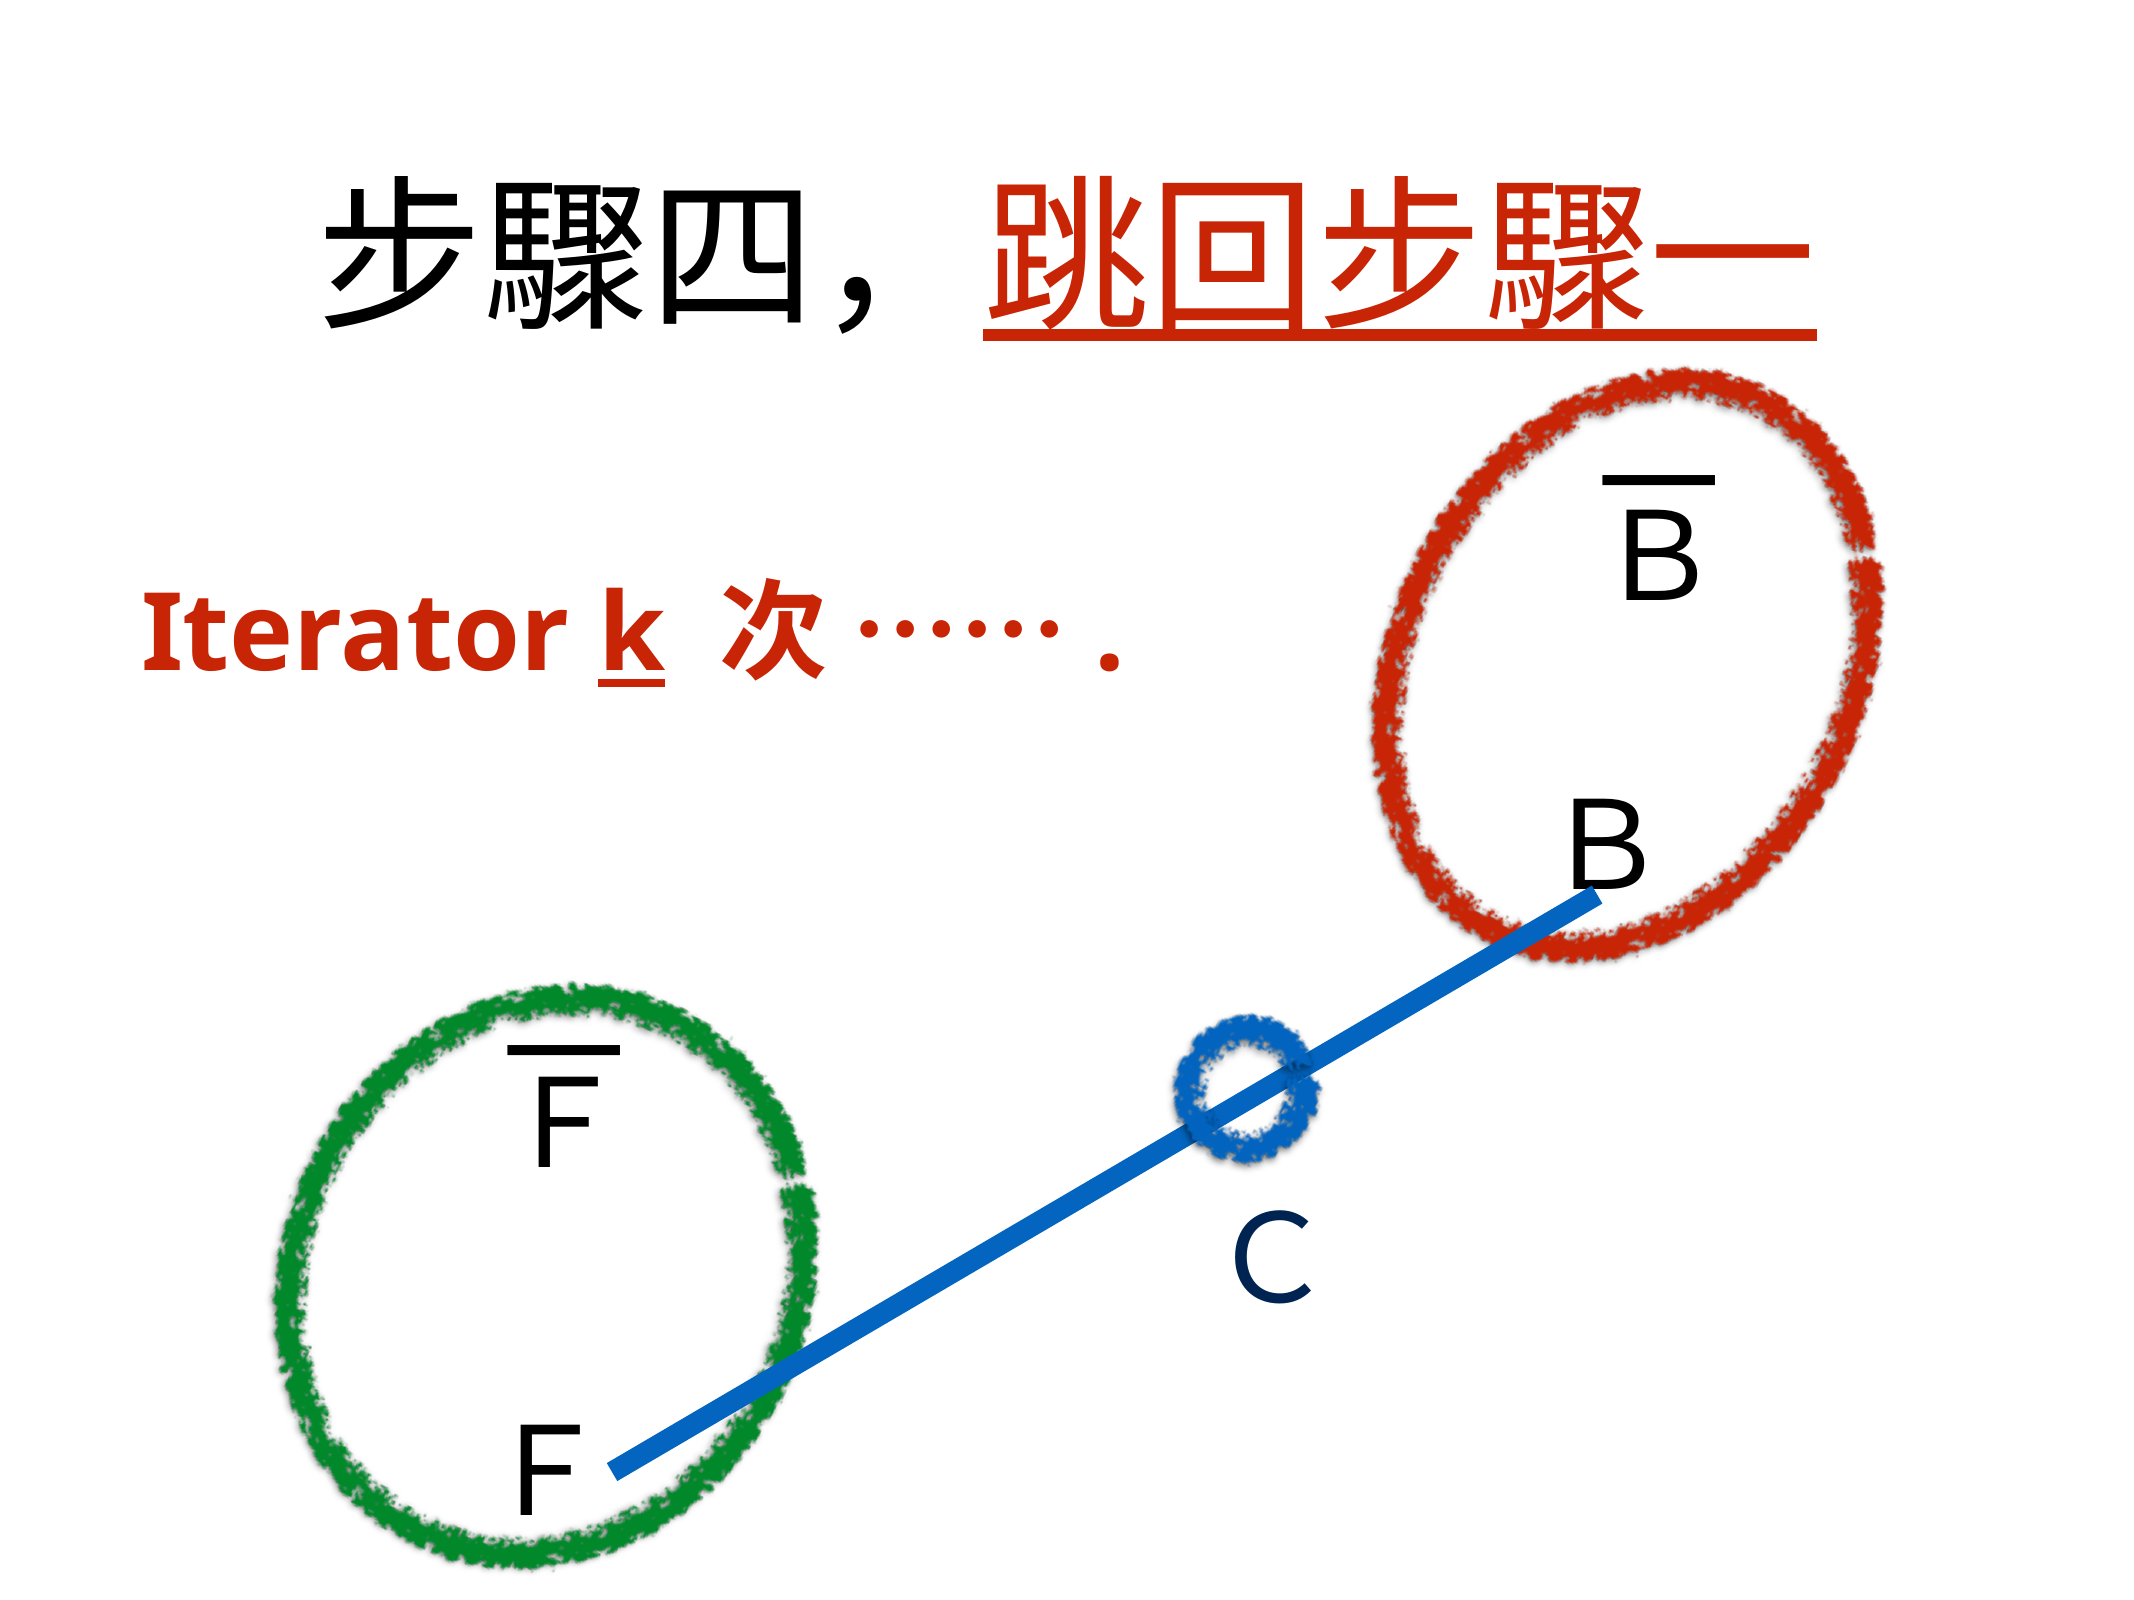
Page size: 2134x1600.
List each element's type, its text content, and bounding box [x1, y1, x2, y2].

picture [1269, 276, 1986, 1055]
title 步驟四，跳回步驟一 [155, 72, 1978, 428]
picture [1146, 987, 1348, 1171]
text_box Ｃ [1202, 1171, 1343, 1336]
text_box Iterator k 次 ……. [0, 551, 1380, 703]
picture [171, 885, 922, 1600]
